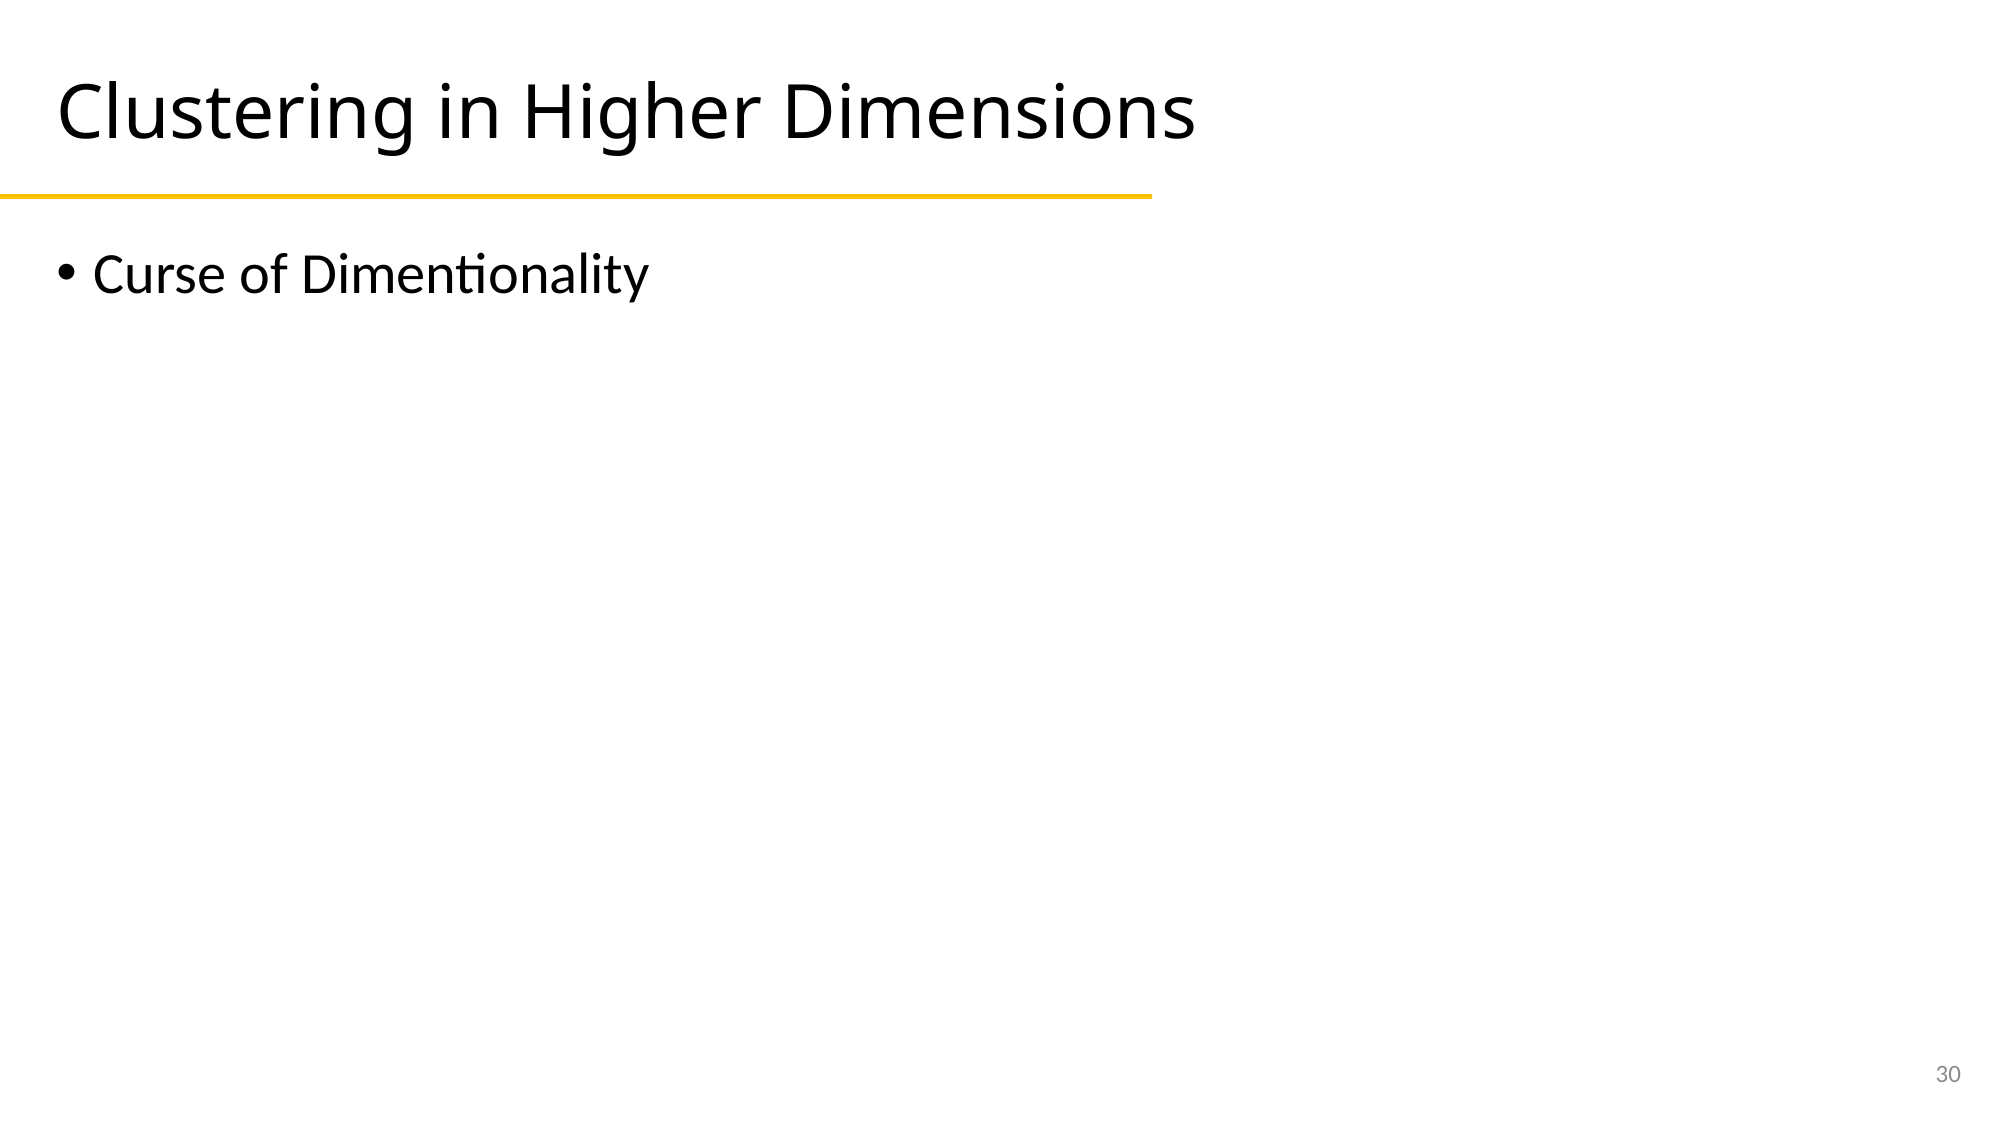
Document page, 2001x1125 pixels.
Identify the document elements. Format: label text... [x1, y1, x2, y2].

list Curse of Dimentionality [41, 235, 1863, 1014]
title Clustering in Higher Dimensions [41, 35, 1767, 194]
slide_number 30 [1526, 1042, 1977, 1103]
